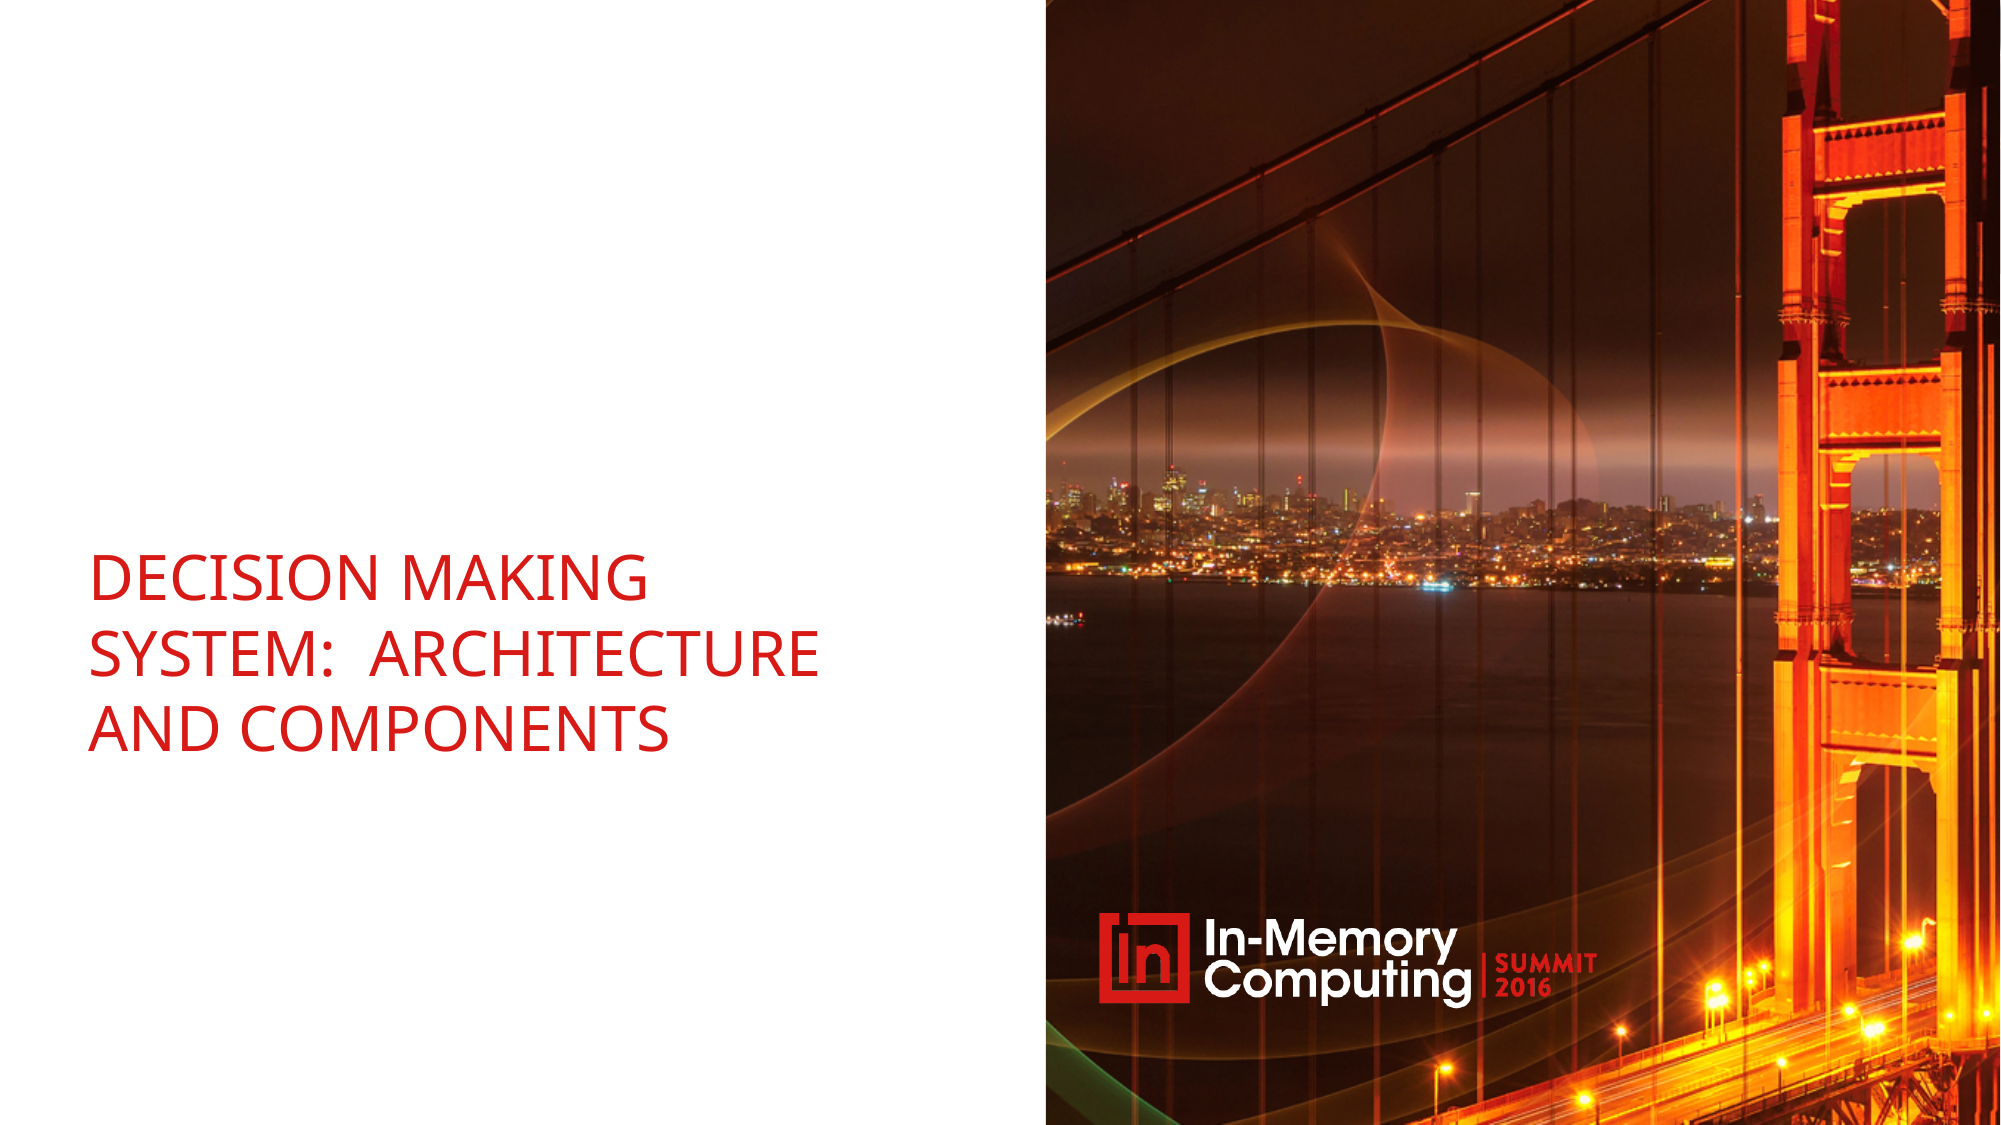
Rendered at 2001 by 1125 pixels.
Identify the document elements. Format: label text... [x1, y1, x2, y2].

title Decision Making System: Architecture and components [73, 526, 882, 772]
picture [1045, 0, 2001, 1125]
